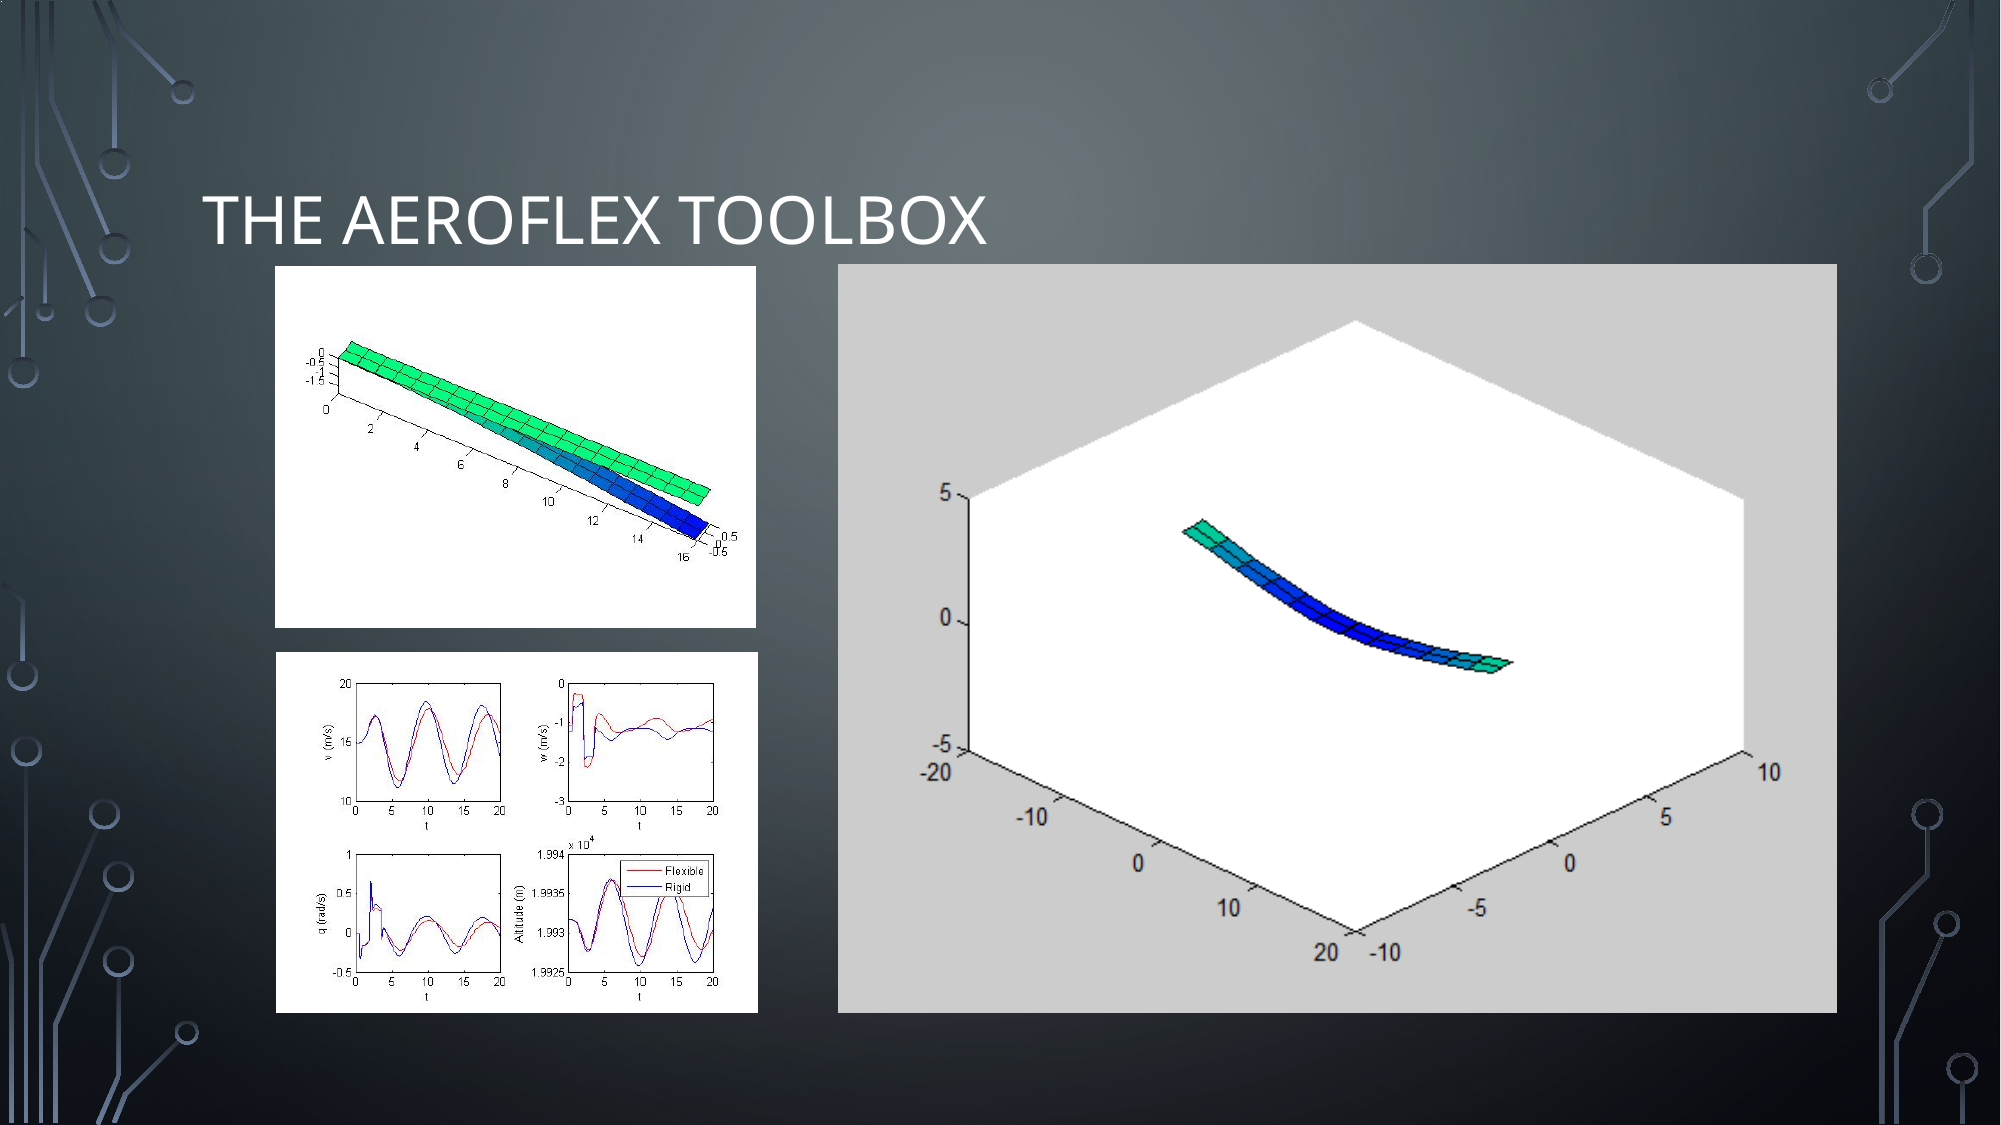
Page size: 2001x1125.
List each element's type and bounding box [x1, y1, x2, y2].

picture [201, 0, 2000, 1125]
text_box [0, 0, 201, 1125]
text_box [1866, 0, 1978, 1124]
